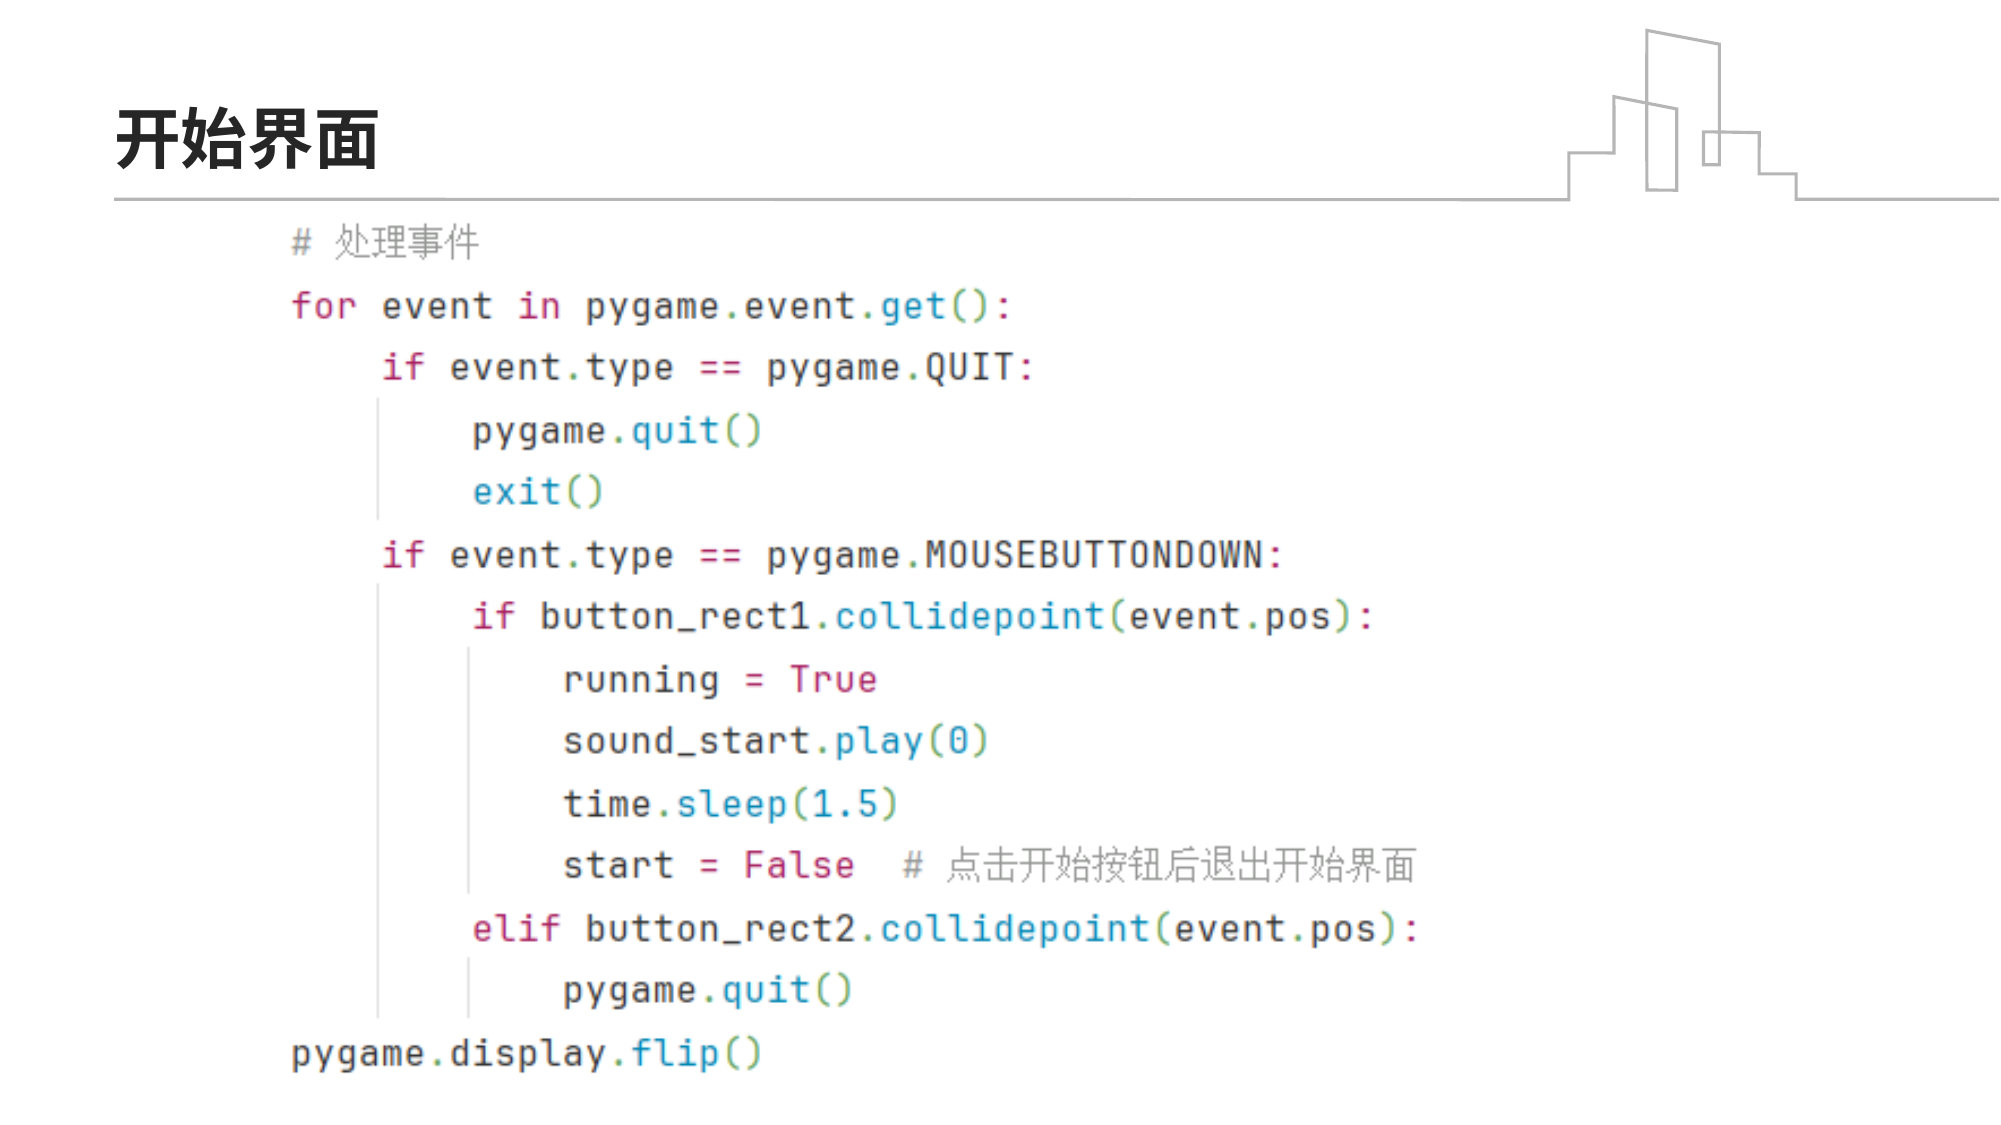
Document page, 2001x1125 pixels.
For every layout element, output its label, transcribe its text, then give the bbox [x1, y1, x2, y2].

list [288, 215, 1632, 1089]
title 开始界面 [114, 59, 1886, 178]
